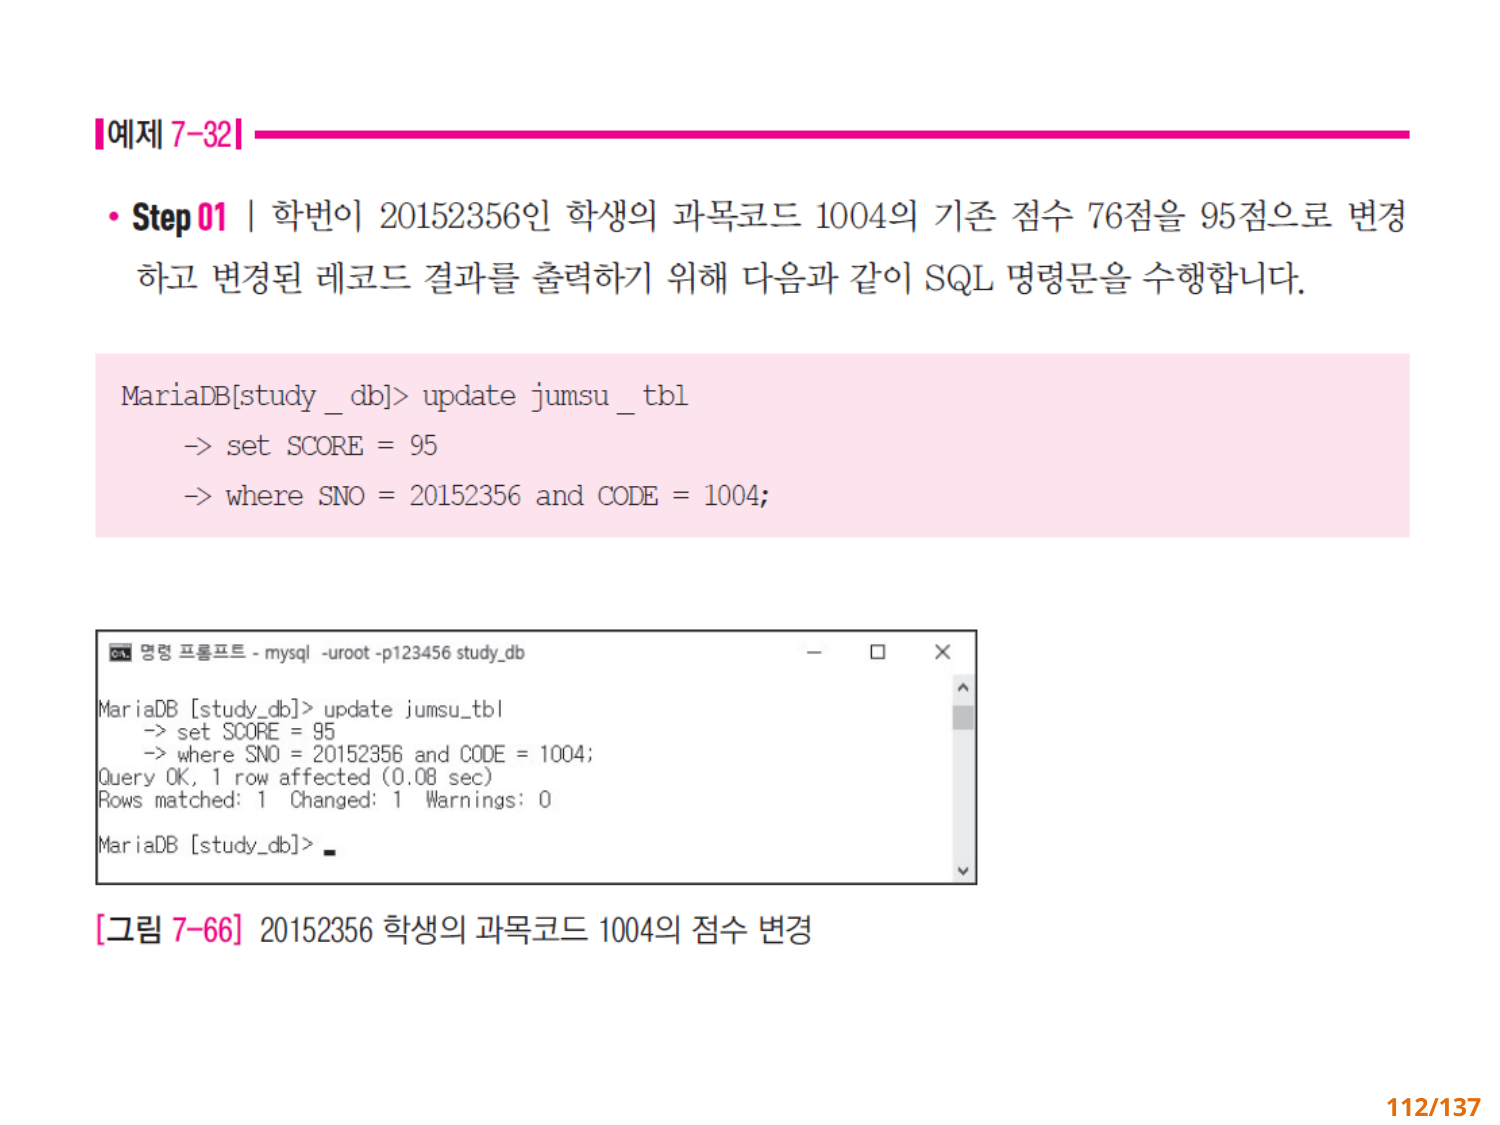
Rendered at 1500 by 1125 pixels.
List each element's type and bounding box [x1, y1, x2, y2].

picture [74, 101, 1426, 965]
